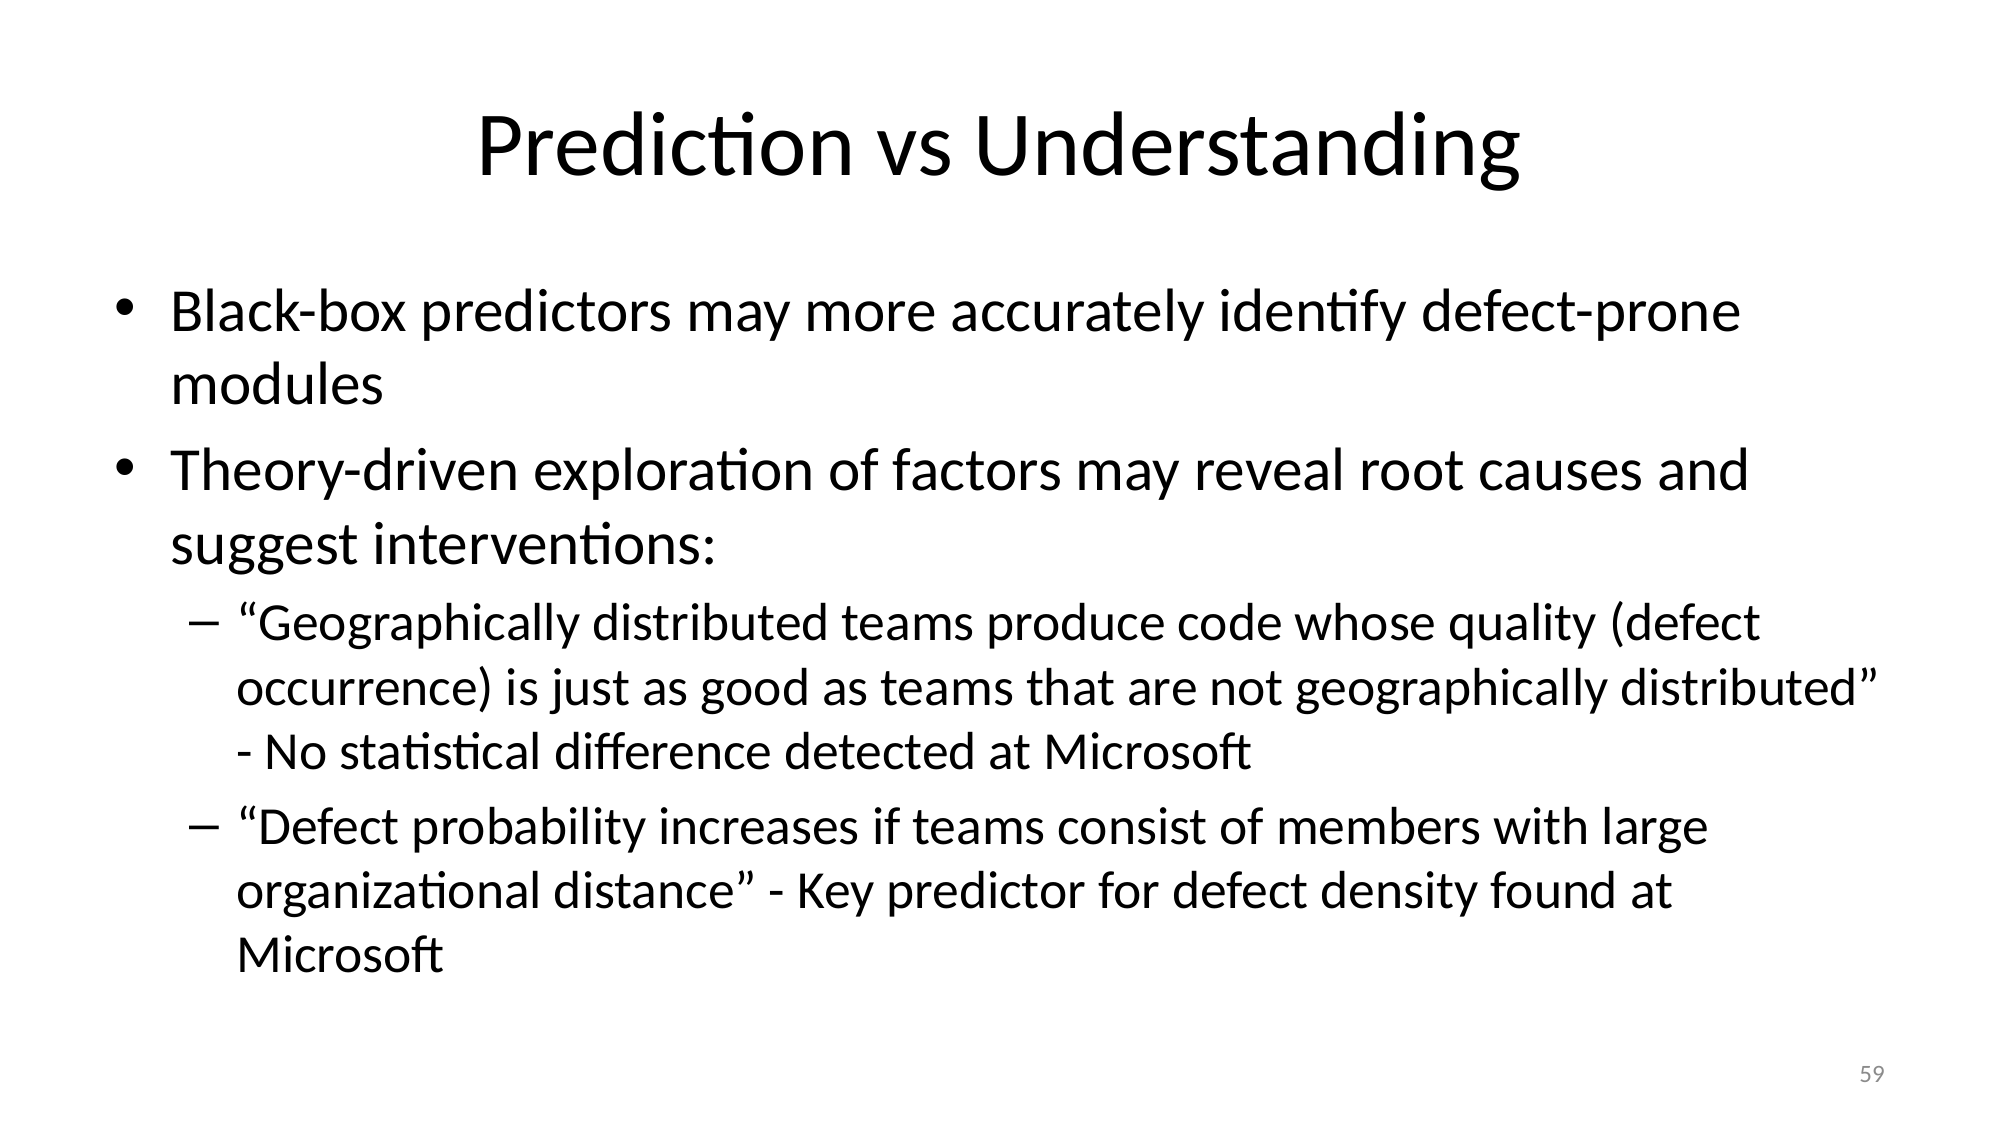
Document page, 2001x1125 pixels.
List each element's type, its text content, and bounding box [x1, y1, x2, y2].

list Black-box predictors may more accurately identify defect-prone modules Theory-driven exploration of factors may reveal root causes and suggest interventions: “Geographically distributed teams produce code whose quality (defect occurrence) is just as good as teams that are not geographically distributed” - No statistical difference detected at Microsoft “Defect probability increases if teams consist of members with large organizational distance” - Key predictor for defect density found at Microsoft [99, 262, 1900, 1005]
slide_number 59 [1433, 1042, 1900, 1103]
title Prediction vs Understanding [99, 45, 1900, 233]
